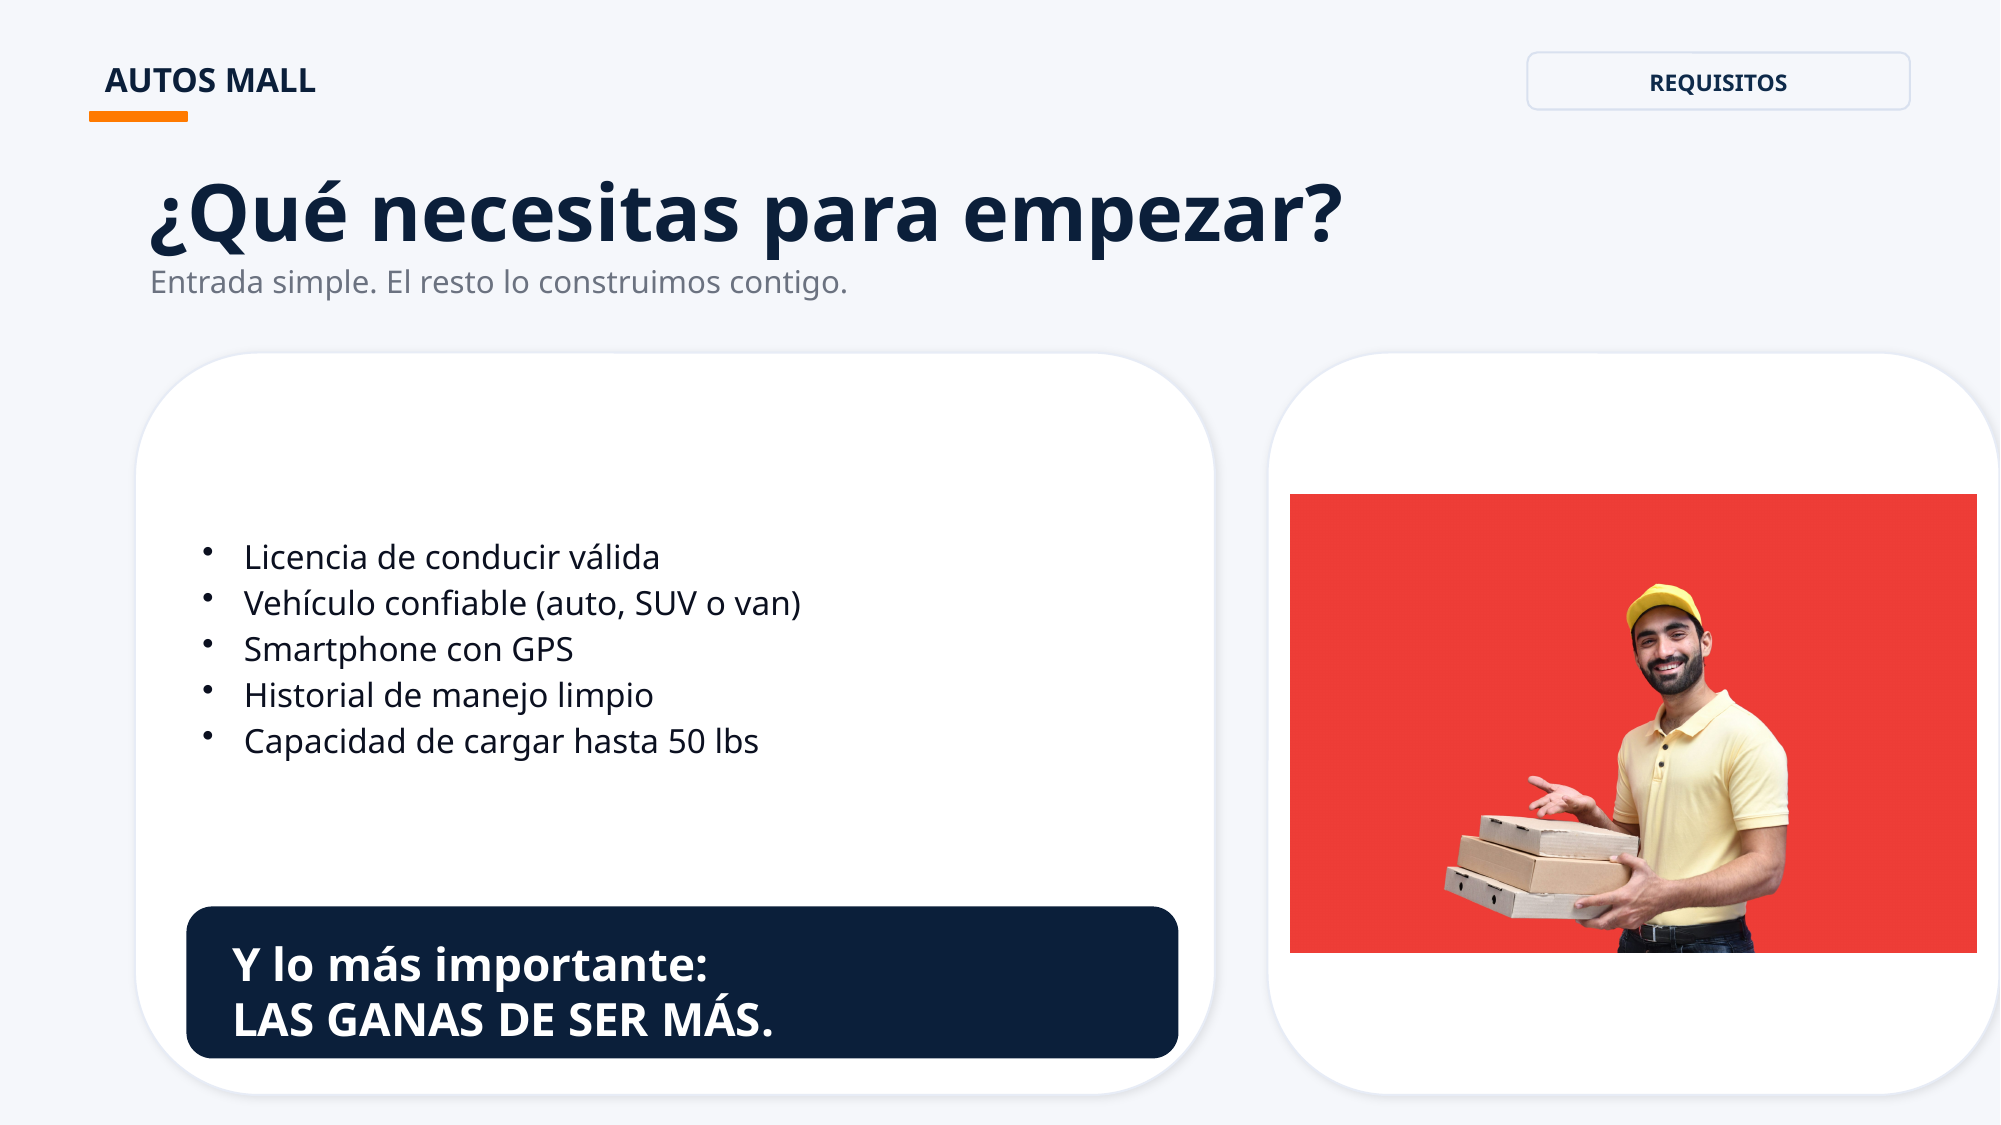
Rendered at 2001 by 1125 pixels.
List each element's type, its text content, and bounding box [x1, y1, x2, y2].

text_box AUTOS MALL [89, 52, 690, 105]
text_box Licencia de conducir válida Vehículo confiable (auto, SUV o van) Smartphone con GPS Historial de manejo limpio Capacidad de cargar hasta 50 lbs [187, 412, 1178, 878]
text_box Y lo más importante: LAS GANAS DE SER MÁS. [217, 926, 1148, 1055]
text_box [134, 352, 1215, 1096]
text_box Entrada simple. El resto lo construimos contigo. [134, 254, 1935, 308]
text_box [90, 112, 188, 122]
text_box REQUISITOS [1542, 61, 1895, 104]
text_box [187, 907, 1178, 1058]
picture [1289, 494, 1977, 953]
text_box [1267, 352, 2000, 1096]
text_box [1527, 52, 1910, 110]
text_box ¿Qué necesitas para empezar? [134, 164, 1755, 254]
